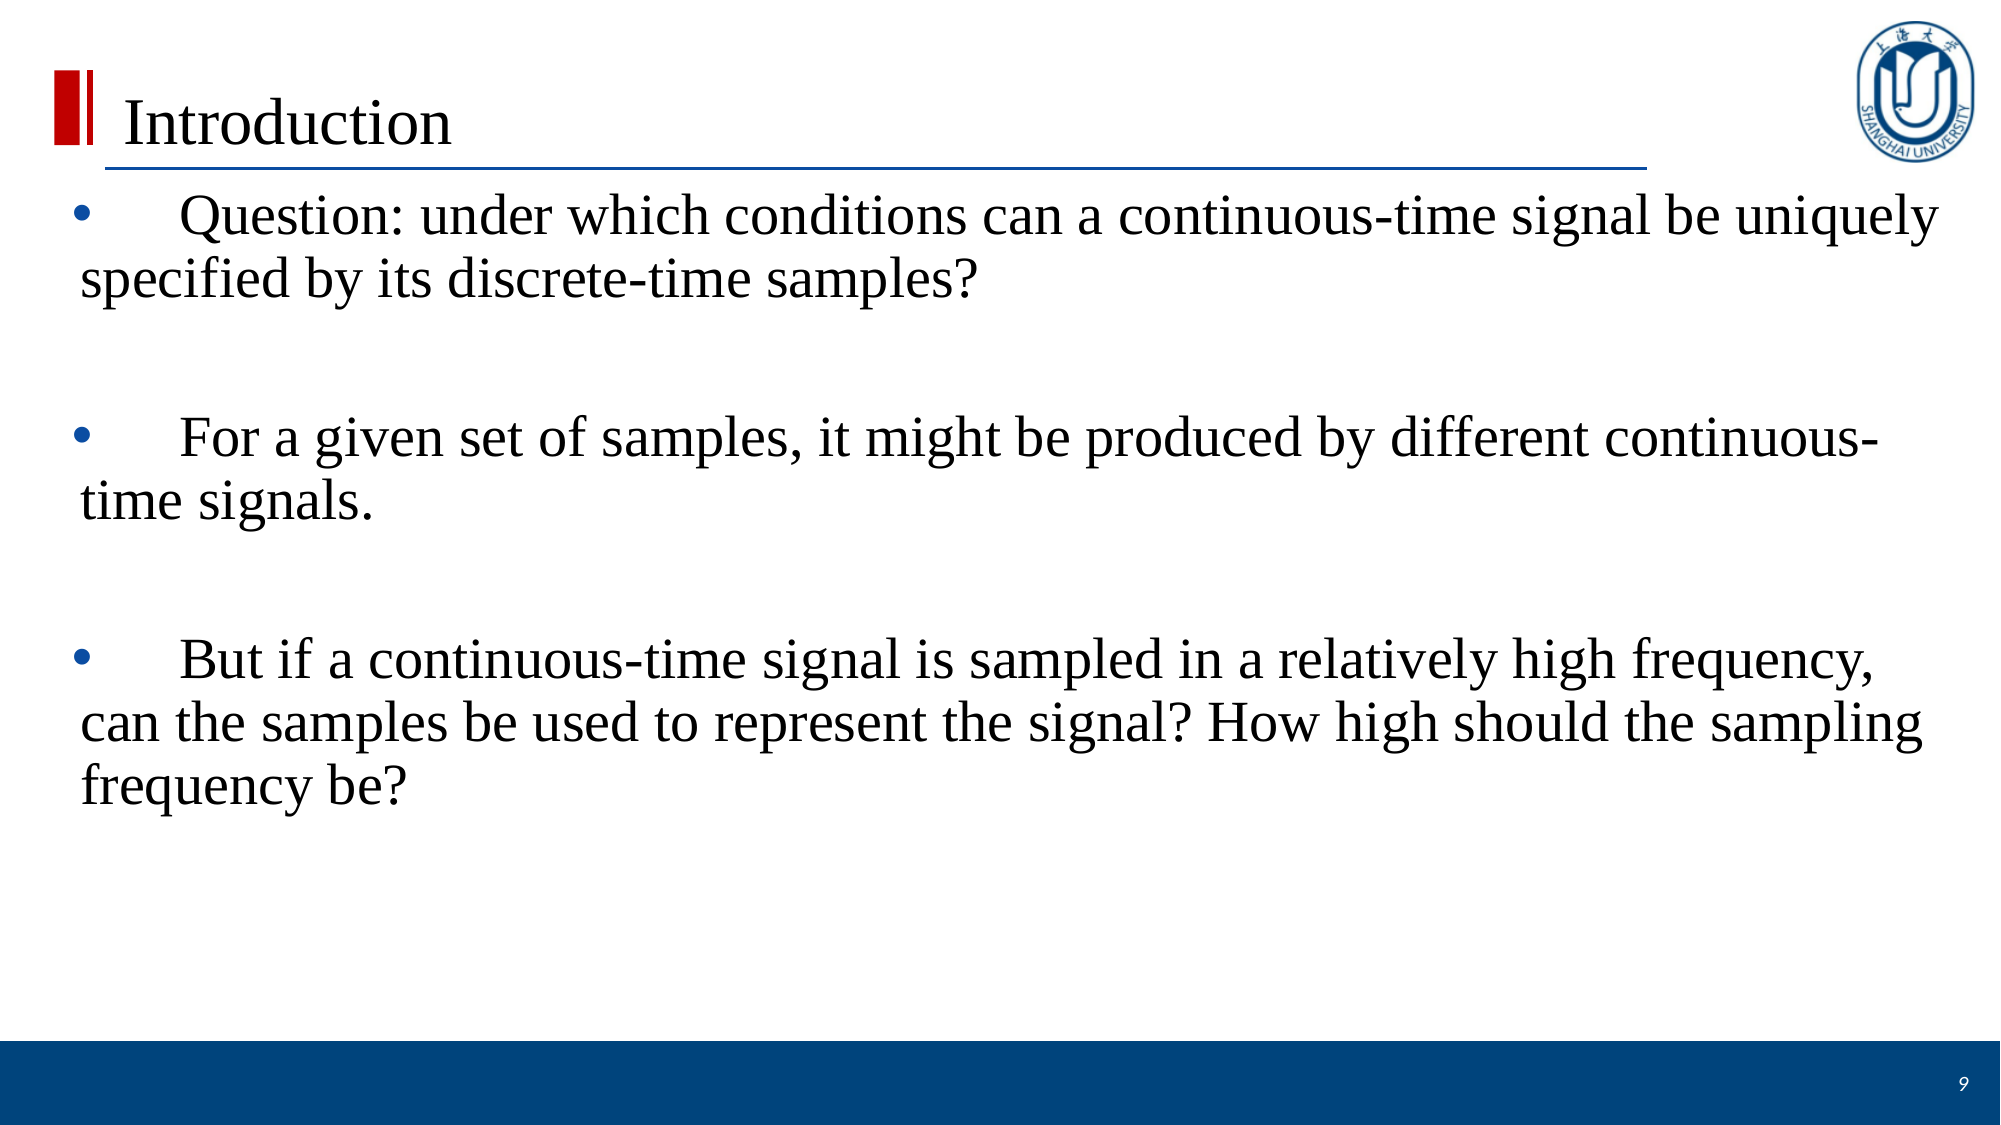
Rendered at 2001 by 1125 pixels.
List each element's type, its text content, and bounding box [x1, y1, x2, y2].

slide_number 9 [1768, 1052, 1984, 1113]
picture [1855, 21, 1978, 163]
list Question: under which conditions can a continuous-time signal be uniquely specified by its discrete-time samples? For a given set of samples, it might be produced by different continuous-time signals. But if a continuous-time signal is sampled in a relatively high frequency, can the samples be used to represent the signal? How high should the sampling frequency be? [71, 177, 1945, 1024]
title Introduction [108, 37, 1857, 167]
